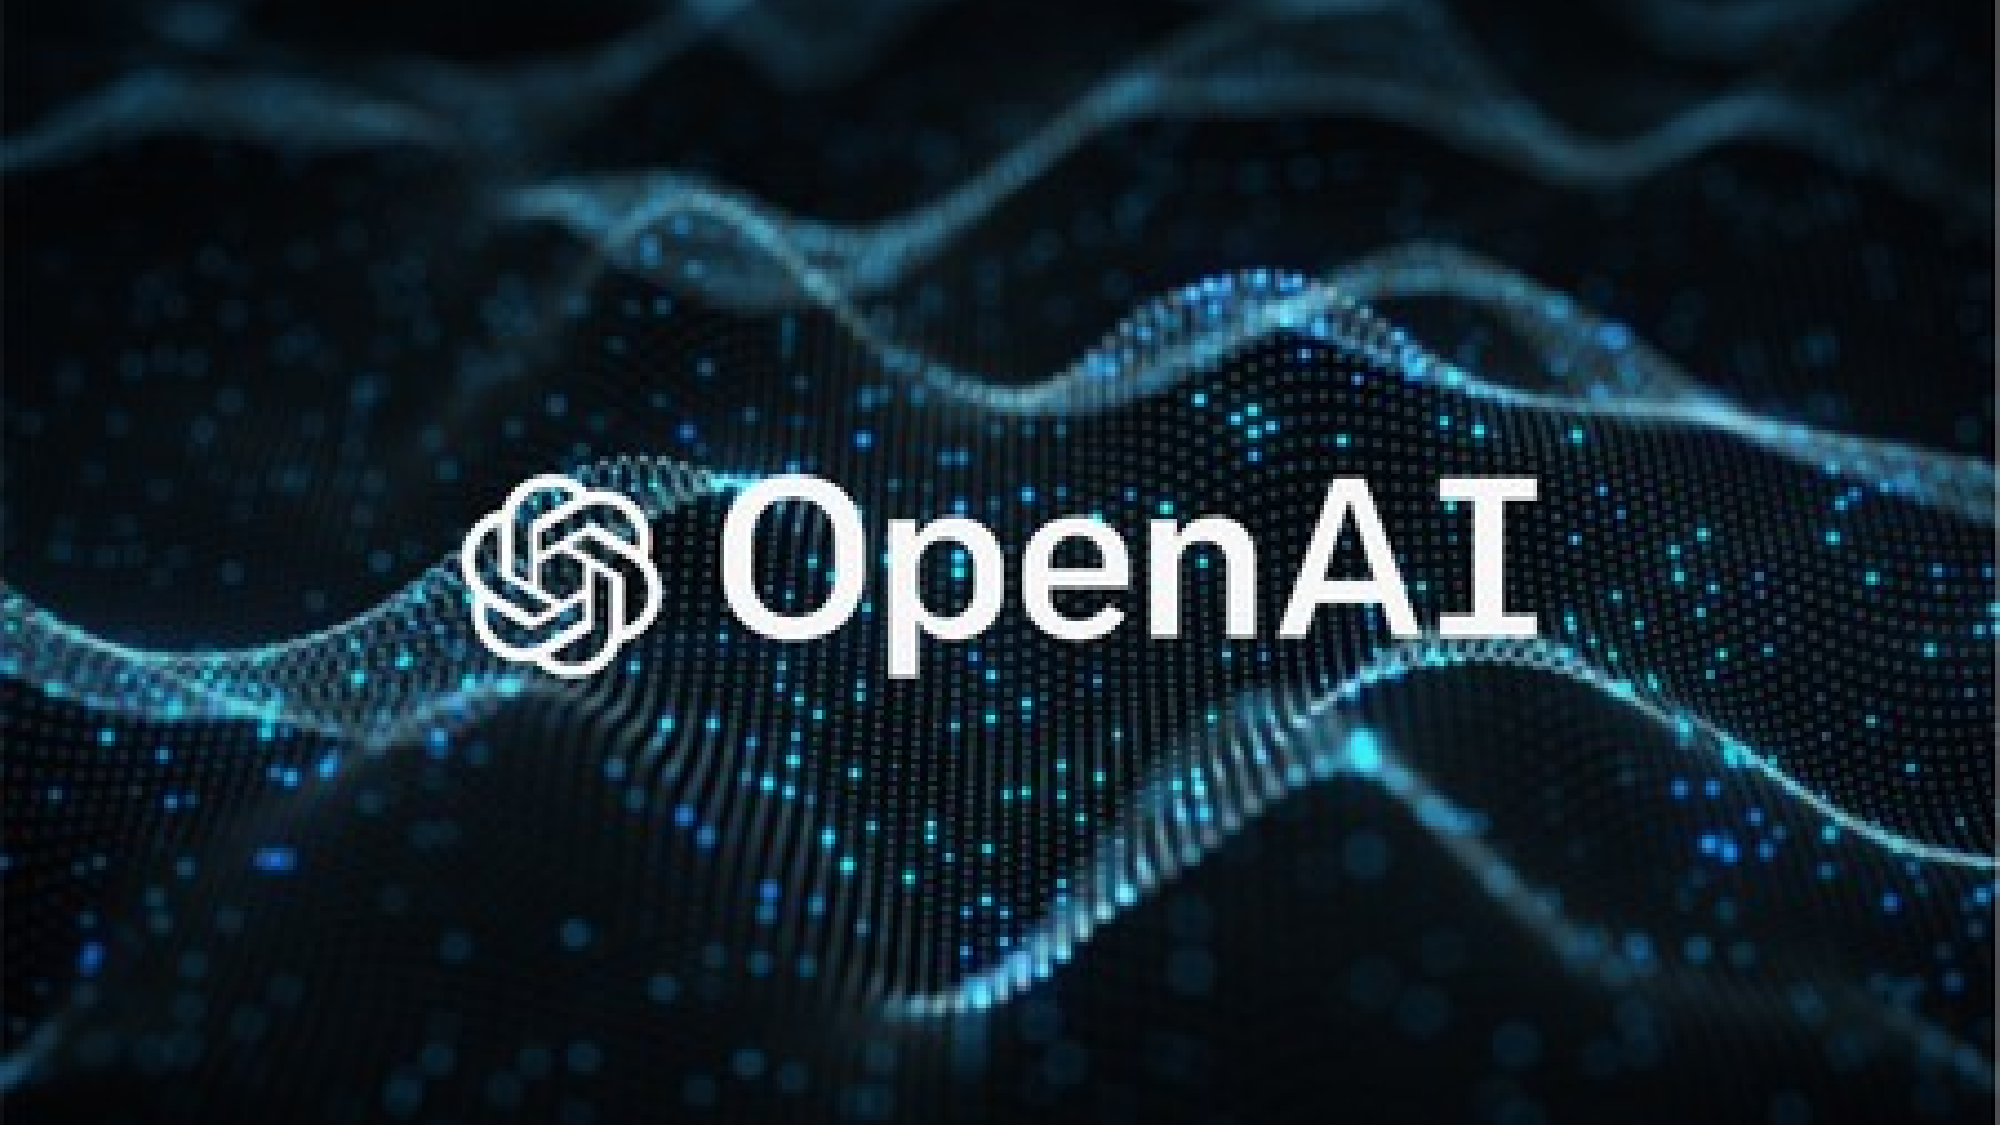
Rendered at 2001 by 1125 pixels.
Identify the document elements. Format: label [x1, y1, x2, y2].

list [0, 0, 2000, 1125]
